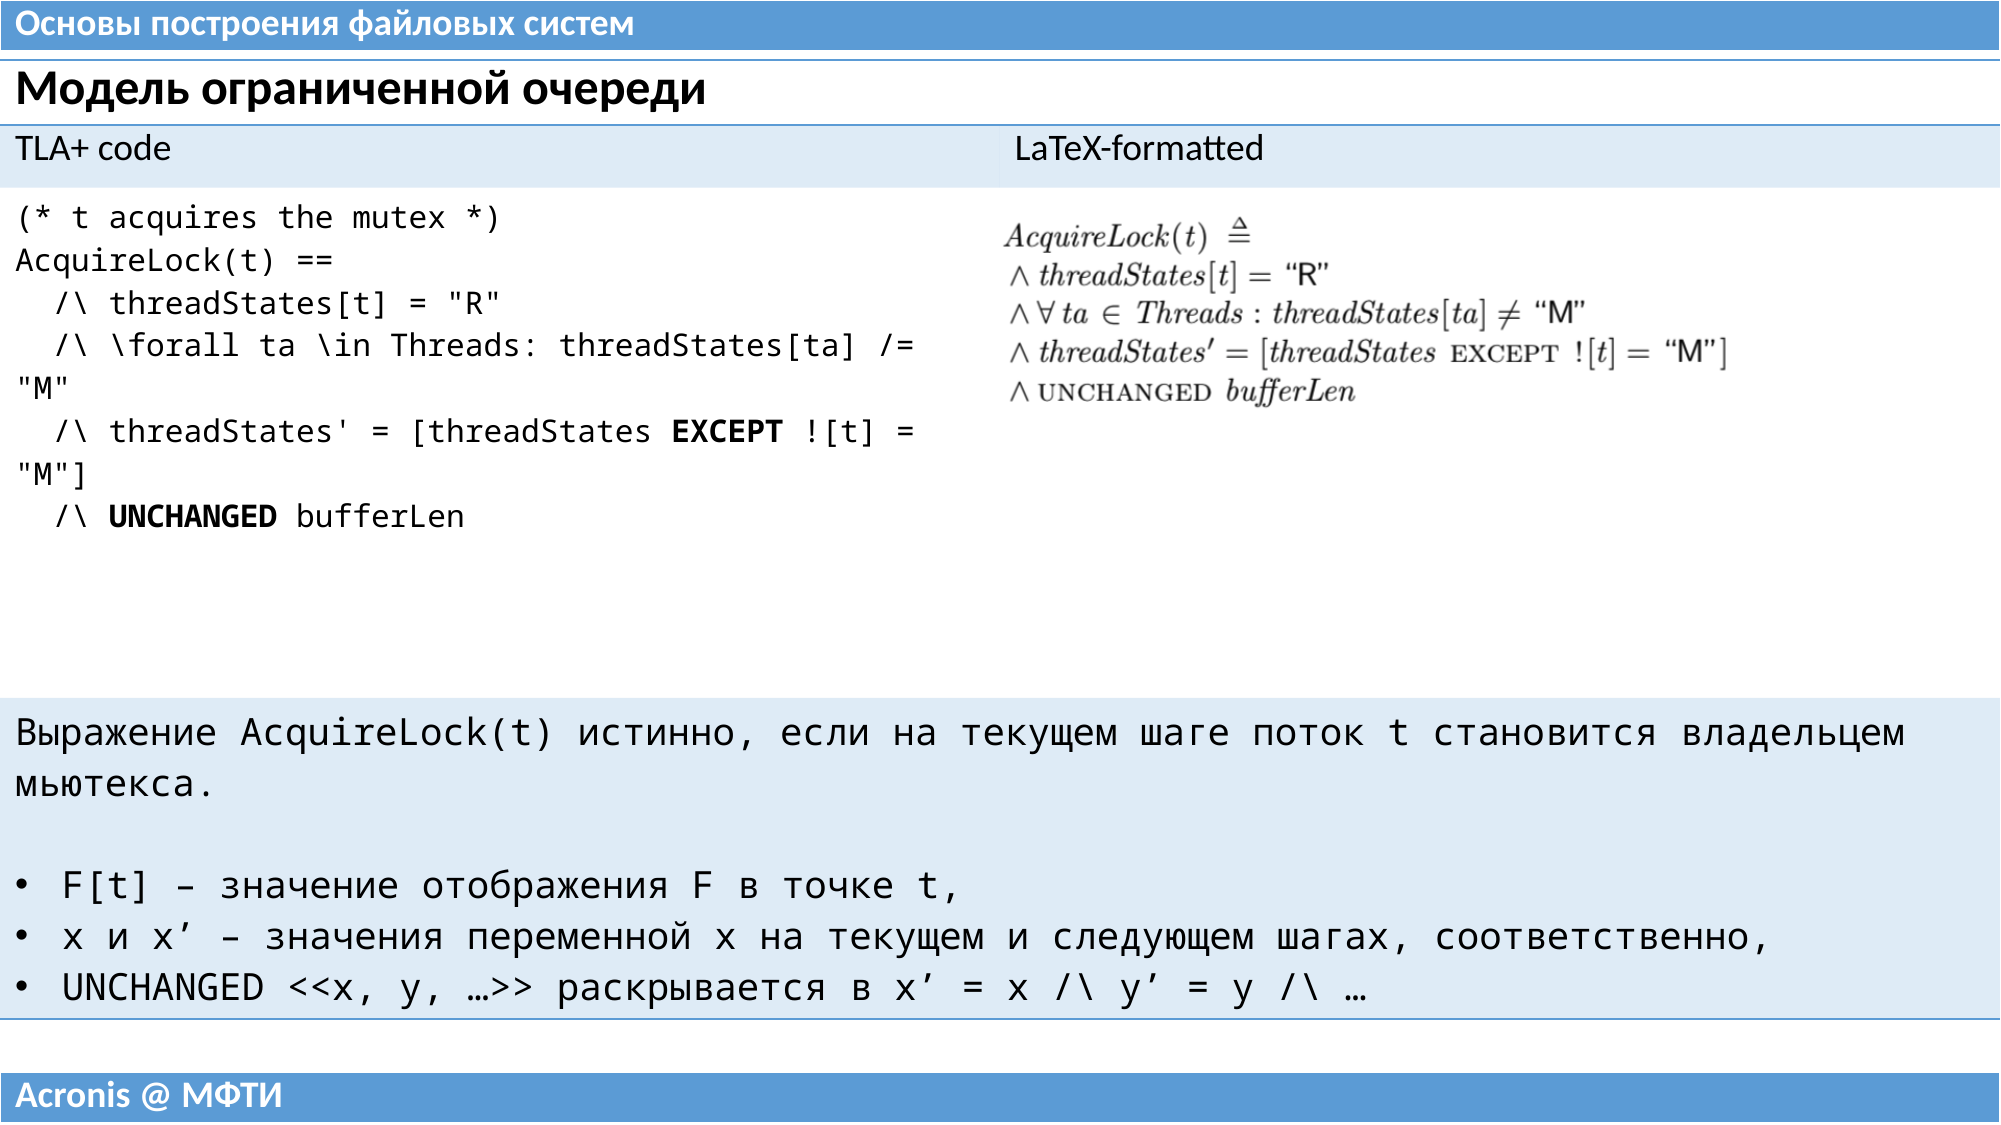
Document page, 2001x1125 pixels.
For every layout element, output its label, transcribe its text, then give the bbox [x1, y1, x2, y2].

table_cell TLA+ code [0, 126, 1000, 188]
table_cell LaTeX-formatted [1000, 126, 2000, 188]
table_header Acronis @ МФТИ [1, 1073, 1999, 1122]
table_cell [1000, 188, 2000, 698]
table_header Модель ограниченной очереди [0, 61, 2000, 124]
picture [999, 214, 1736, 424]
table_cell Выражение AcquireLock(t) истинно, если на текущем шаге поток t становится владельцем мьютекса. F[t] – значение отображения F в точке t, x и x’ – значения переменной x на текущем и следующем шагах, соответственно, UNCHANGED <<x, y, …>> раскрывается в x’ = x /\ y’ = y /\ … [0, 698, 2000, 1018]
table_cell (* t acquires the mutex *) AcquireLock(t) == /\ threadStates[t] = "R" /\ \forall ta \in Threads: threadStates[ta] /= "M" /\ threadStates' = [threadStates EXCEPT ![t] = "M"] /\ UNCHANGED bufferLen [0, 188, 1000, 698]
table_header Основы построения файловых систем [1, 1, 1999, 50]
